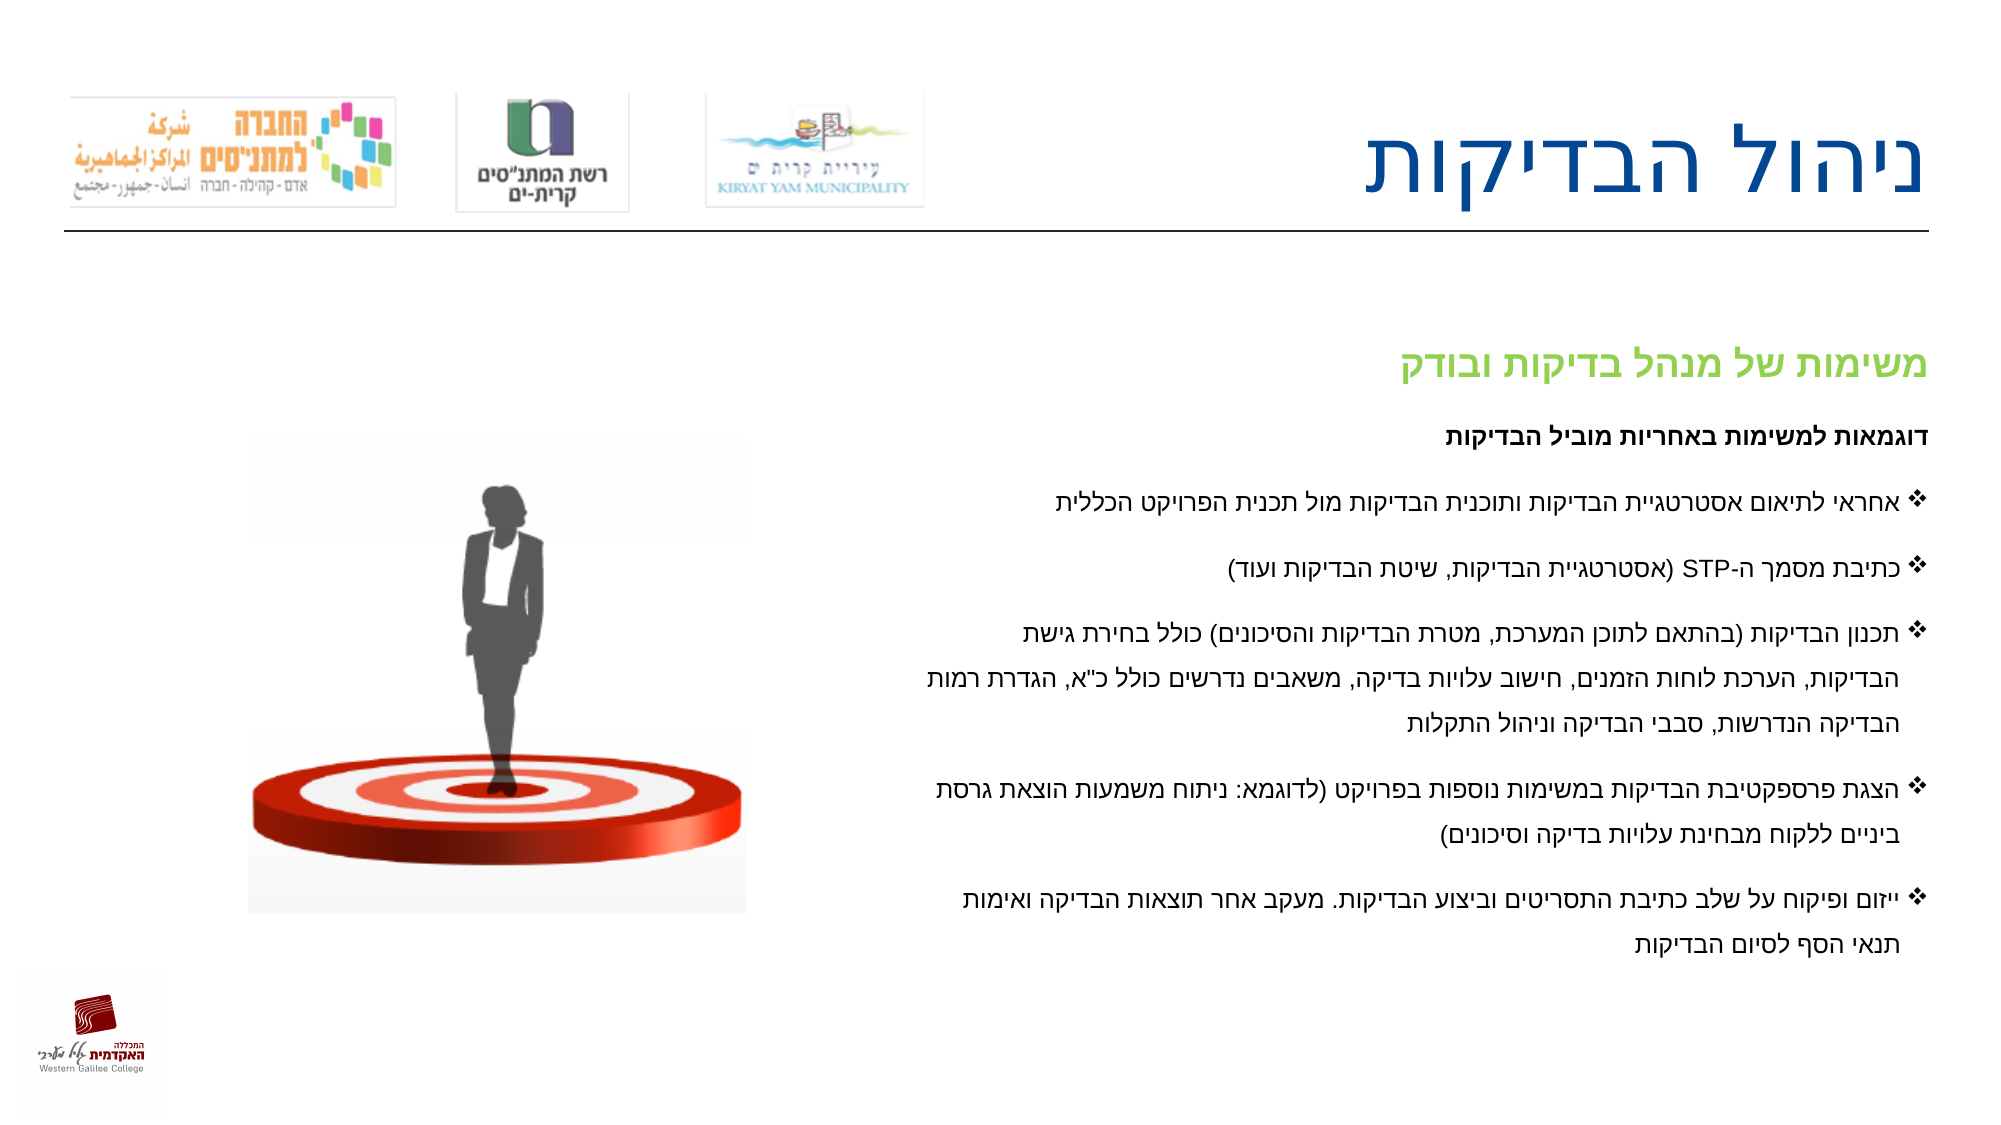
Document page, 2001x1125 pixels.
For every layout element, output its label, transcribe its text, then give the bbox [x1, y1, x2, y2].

picture [70, 93, 925, 213]
picture [18, 970, 164, 1116]
text_box משימות של מנהל בדיקות ובודק דוגמאות למשימות באחריות מוביל הבדיקות אחראי לתיאום אסטרטגיית הבדיקות ותוכנית הבדיקות מול תכנית הפרויקט הכללית כתיבת מסמך ה-STP (אסטרטגיית הבדיקות, שיטת הבדיקות ועוד) תכנון הבדיקות (בהתאם לתוכן המערכת, מטרת הבדיקות והסיכונים) כולל בחירת גישת הבדיקות, הערכת לוחות הזמנים, חישוב עלויות בדיקה, משאבים נדרשים כולל כ"א, הגדרת רמות הבדיקה הנדרשות, סבבי הבדיקה וניהול התקלות הצגת פרספקטיבת הבדיקות במשימות נוספות בפרויקט (לדוגמא: ניתוח משמעות הוצאת גרסת ביניים ללקוח מבחינת עלויות בדיקה וסיכונים) ייזום ופיקוח על שלב כתיבת התסריטים וביצוע הבדיקות. מעקב אחר תוצאות הבדיקה ואימות תנאי הסף לסיום הבדיקות [924, 309, 1930, 1043]
picture [248, 438, 746, 914]
title ניהול הבדיקות [64, 55, 1930, 221]
